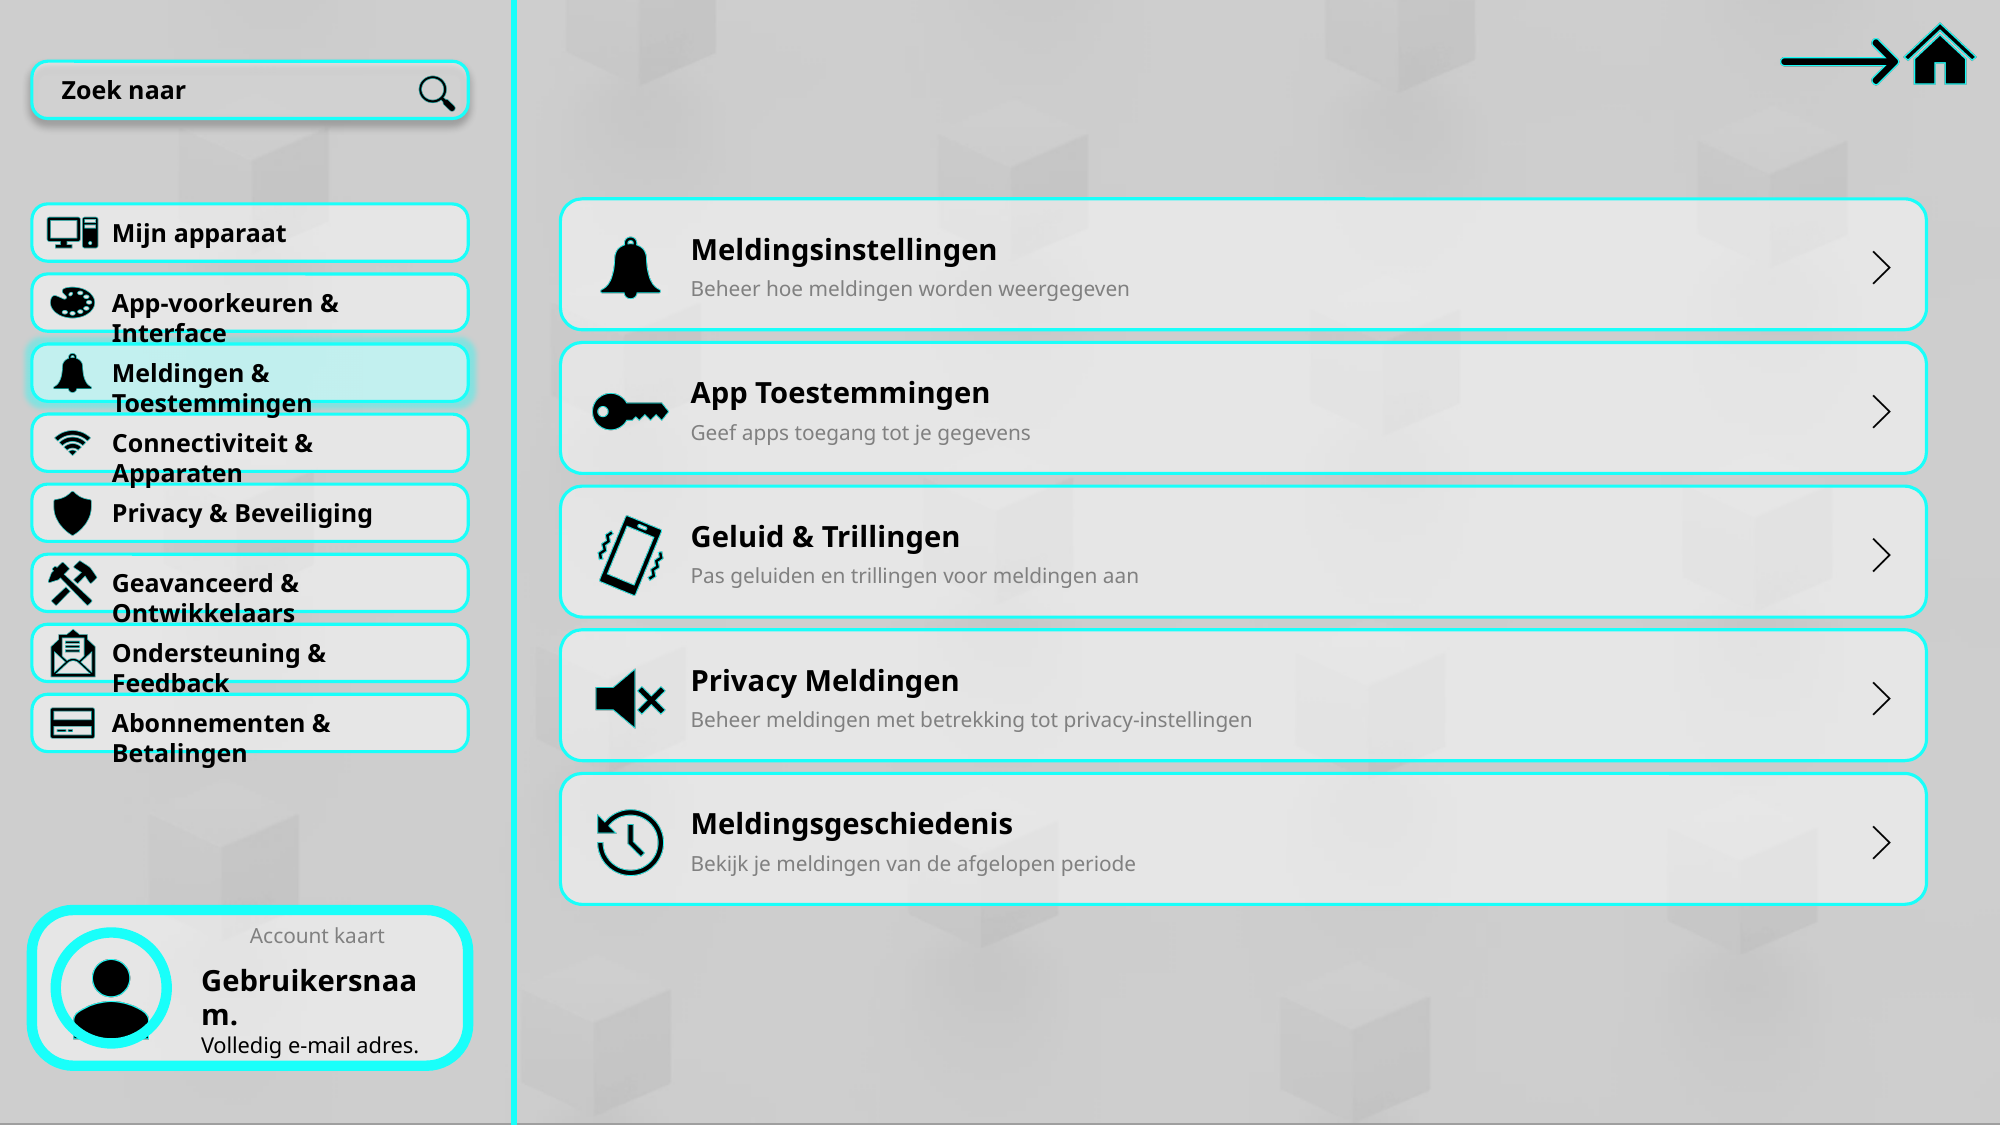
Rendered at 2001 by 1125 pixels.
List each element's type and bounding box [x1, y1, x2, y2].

text_box [1775, 0, 1982, 126]
text_box [31, 273, 469, 332]
text_box [31, 203, 469, 262]
text_box [559, 772, 1928, 905]
text_box [31, 909, 469, 1067]
text_box [559, 485, 1928, 618]
text_box [559, 341, 1928, 474]
text_box [31, 413, 469, 472]
text_box [559, 198, 1928, 331]
text_box [559, 629, 1928, 762]
text_box [31, 623, 469, 683]
text_box [31, 693, 469, 753]
picture [0, 0, 2000, 1124]
text_box [31, 60, 469, 119]
text_box [31, 483, 469, 542]
text_box [31, 343, 469, 402]
text_box [31, 553, 479, 612]
